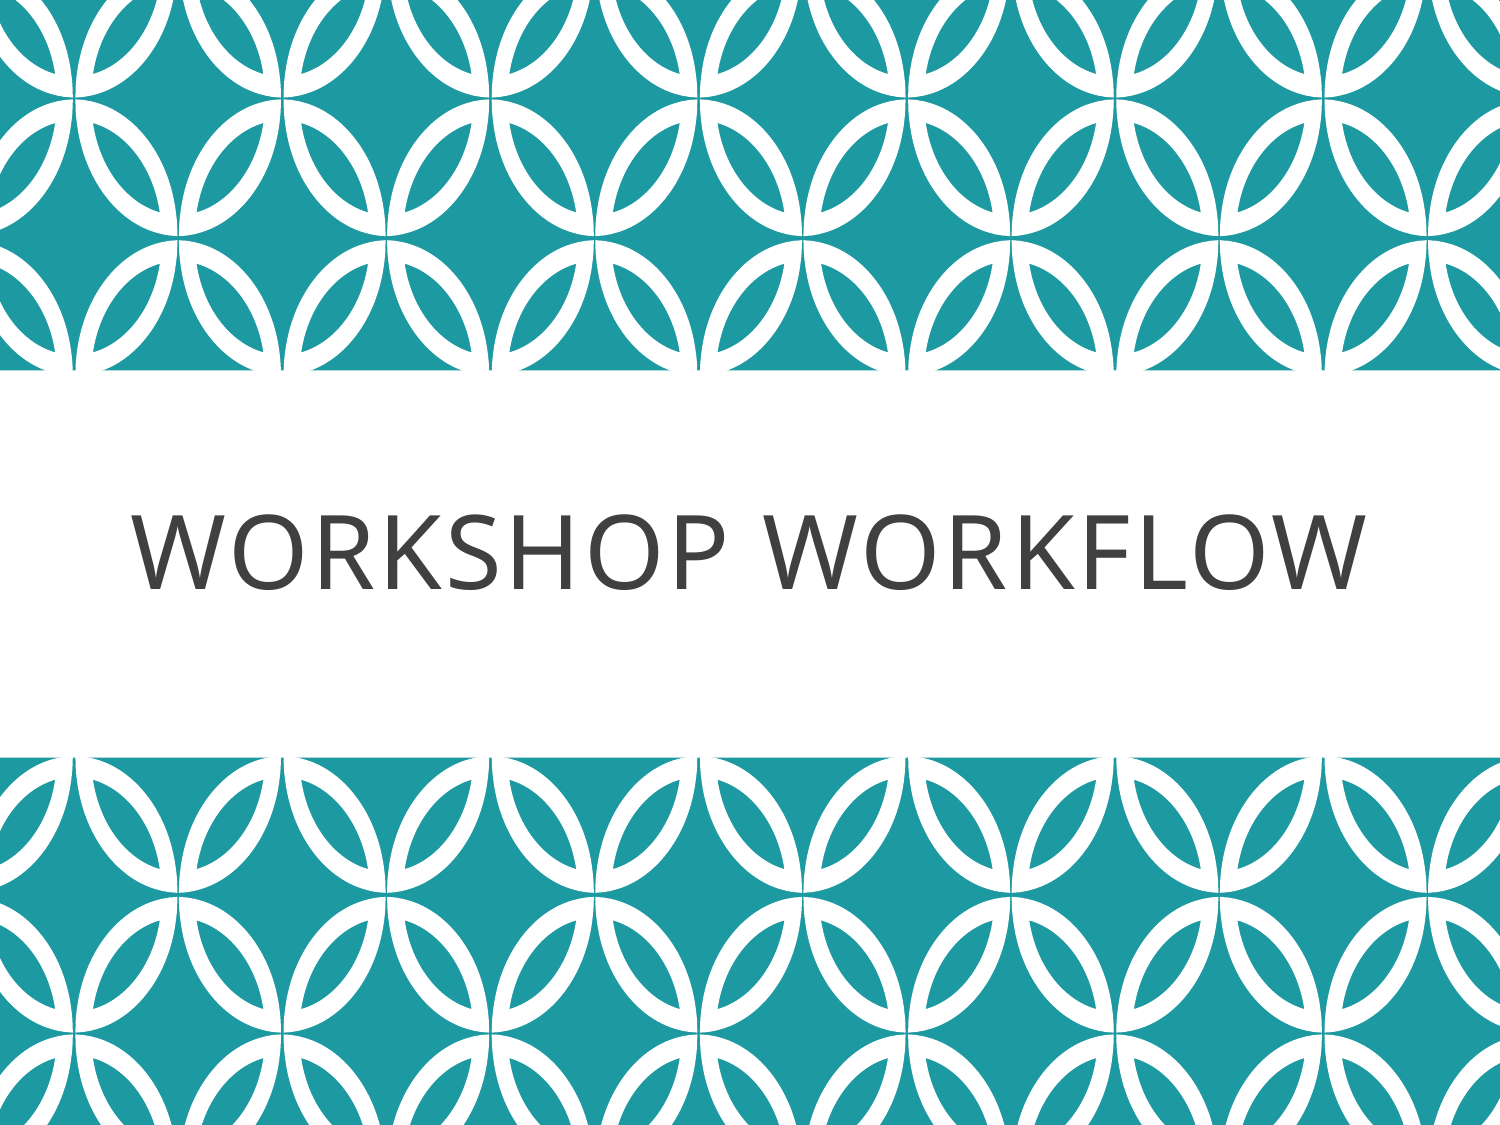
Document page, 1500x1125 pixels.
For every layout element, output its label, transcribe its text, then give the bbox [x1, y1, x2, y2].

title Workshop Workflow [61, 440, 1439, 681]
